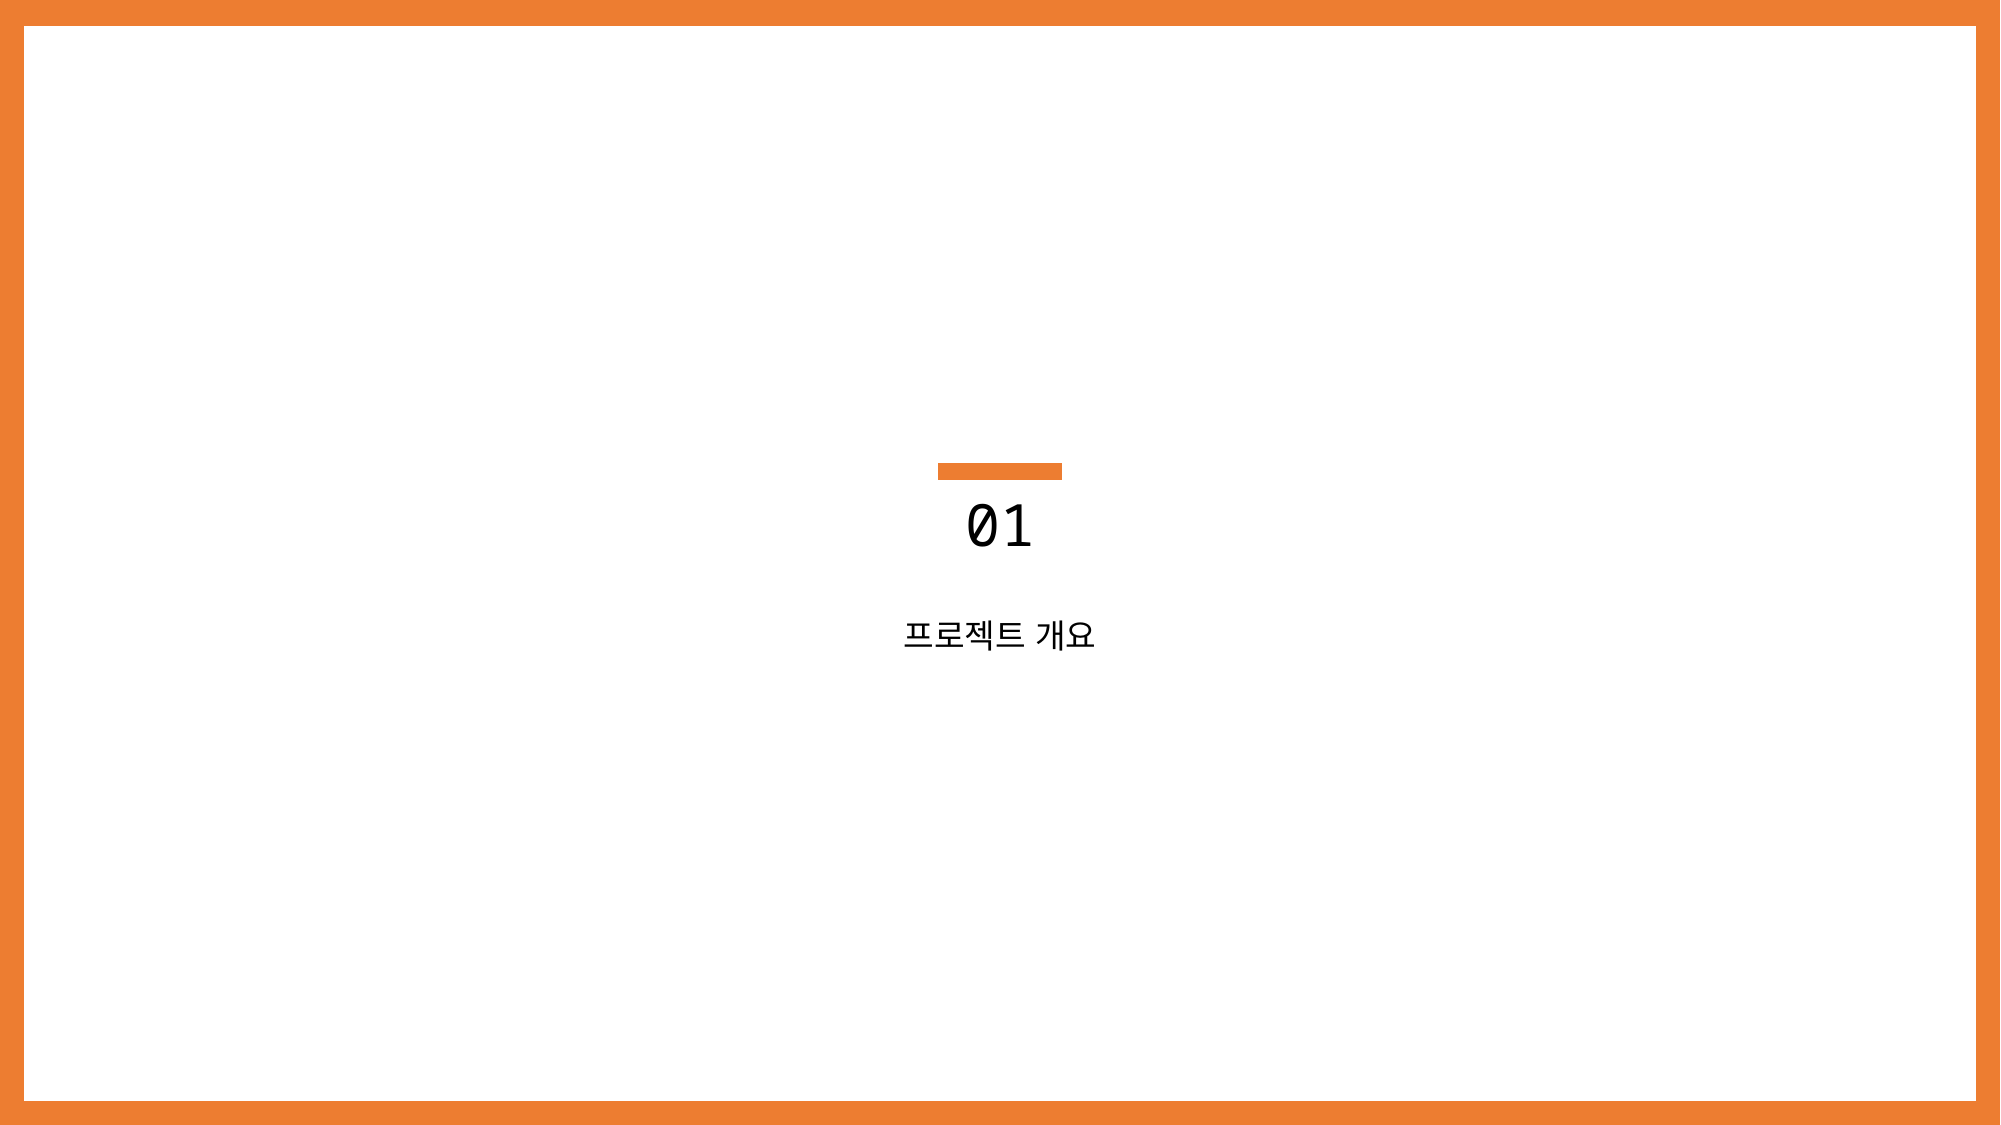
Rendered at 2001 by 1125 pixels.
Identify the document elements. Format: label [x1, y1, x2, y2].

text_box [798, 464, 1202, 663]
text_box [0, 0, 2000, 1125]
text_box [24, 26, 1976, 1101]
